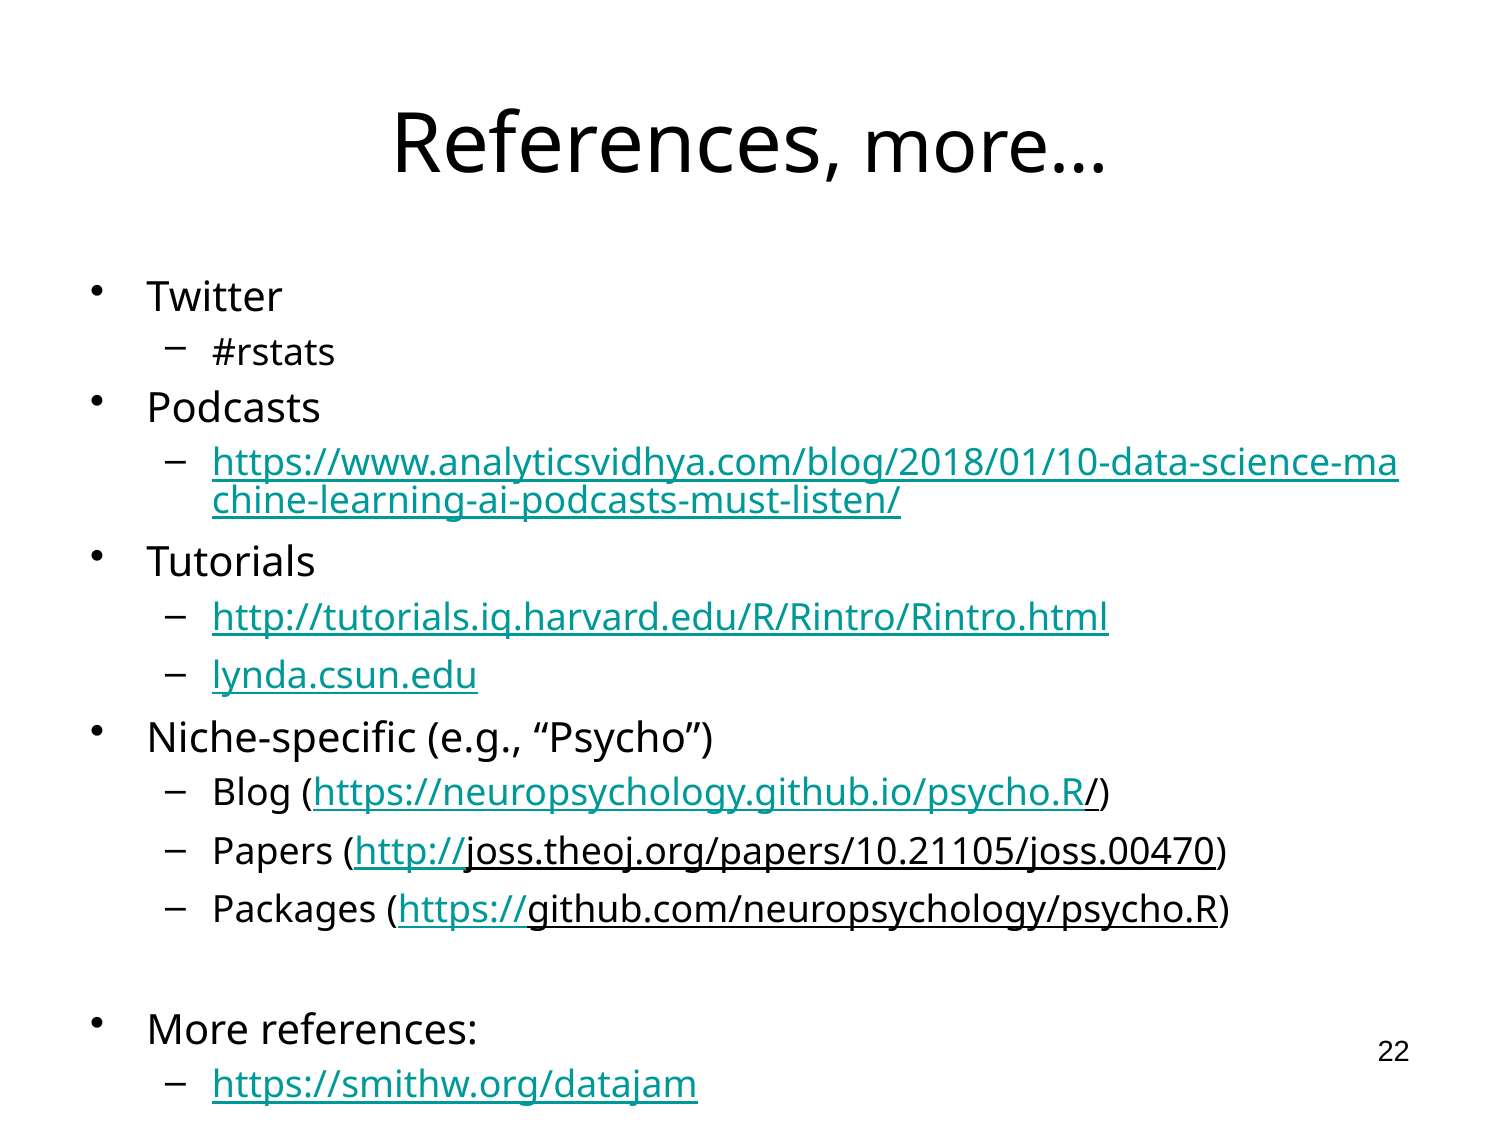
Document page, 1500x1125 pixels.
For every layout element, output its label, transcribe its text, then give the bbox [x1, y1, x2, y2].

title References, more… [75, 45, 1425, 233]
slide_number 22 [1074, 1024, 1425, 1103]
list Twitter #rstats Podcasts https://www.analyticsvidhya.com/blog/2018/01/10-data-science-machine-learning-ai-podcasts-must-listen/ Tutorials http://tutorials.iq.harvard.edu/R/Rintro/Rintro.html lynda.csun.edu Niche-specific (e.g., “Psycho”) Blog (https://neuropsychology.github.io/psycho.R/) Papers (http://joss.theoj.org/papers/10.21105/joss.00470) Packages (https://github.com/neuropsychology/psycho.R) More references: https://smithw.org/datajam [75, 262, 1425, 1005]
